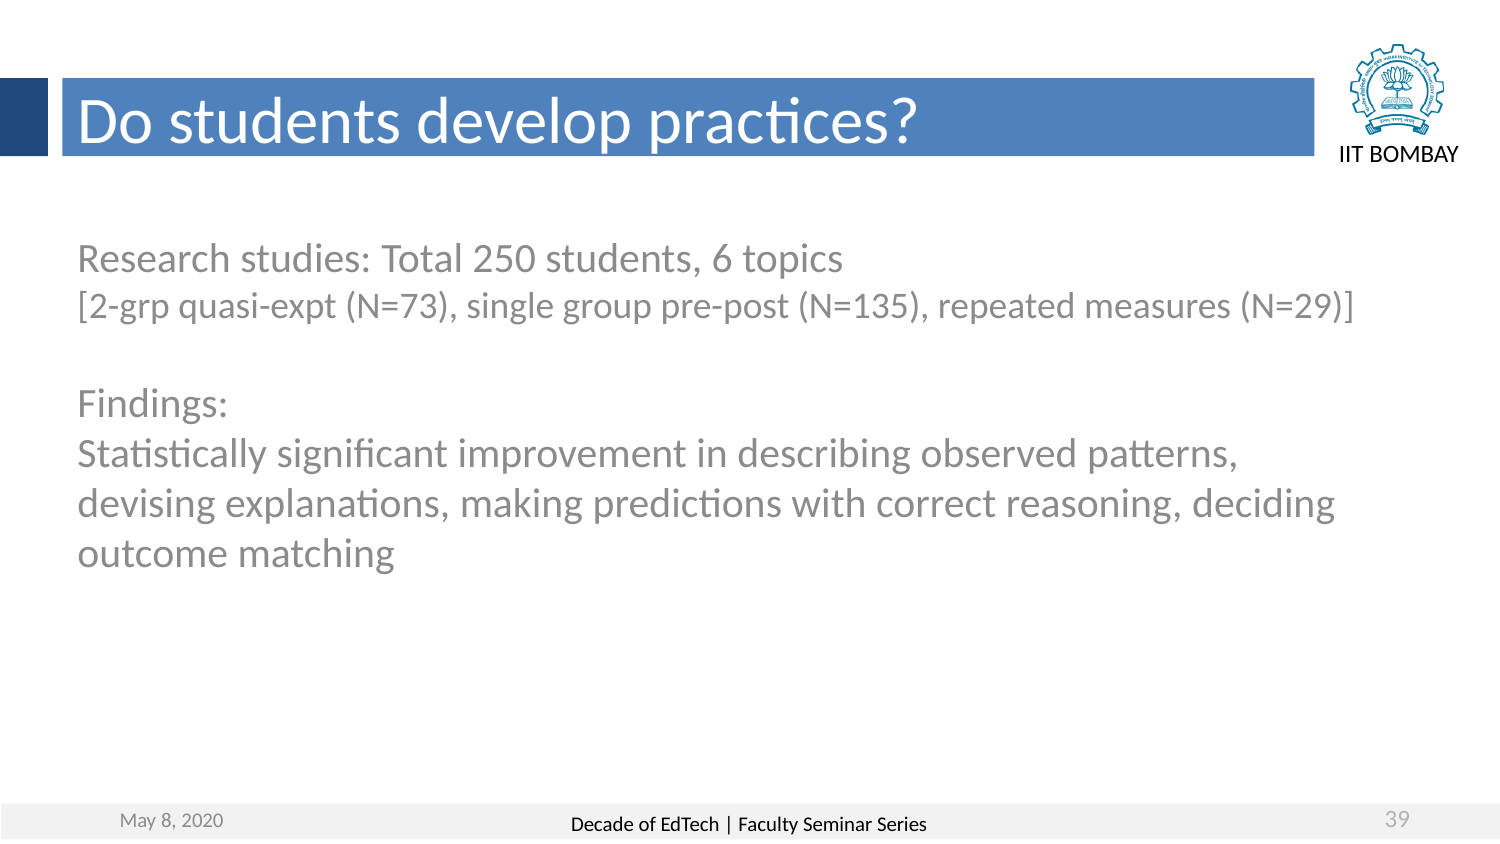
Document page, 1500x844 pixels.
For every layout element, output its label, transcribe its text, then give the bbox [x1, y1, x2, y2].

slide_number 39 [1332, 799, 1425, 835]
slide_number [104, 799, 443, 838]
list Research studies: Total 250 students, 6 topics [2-grp quasi-expt (N=73), single group pre-post (N=135), repeated measures (N=29)] Findings: Statistically significant improvement in describing observed patterns, devising explanations, making predictions with correct reasoning, deciding outcome matching [62, 209, 1375, 597]
picture [1374, 126, 1420, 135]
list Do students develop practices? [62, 78, 1288, 156]
picture [1350, 44, 1444, 135]
